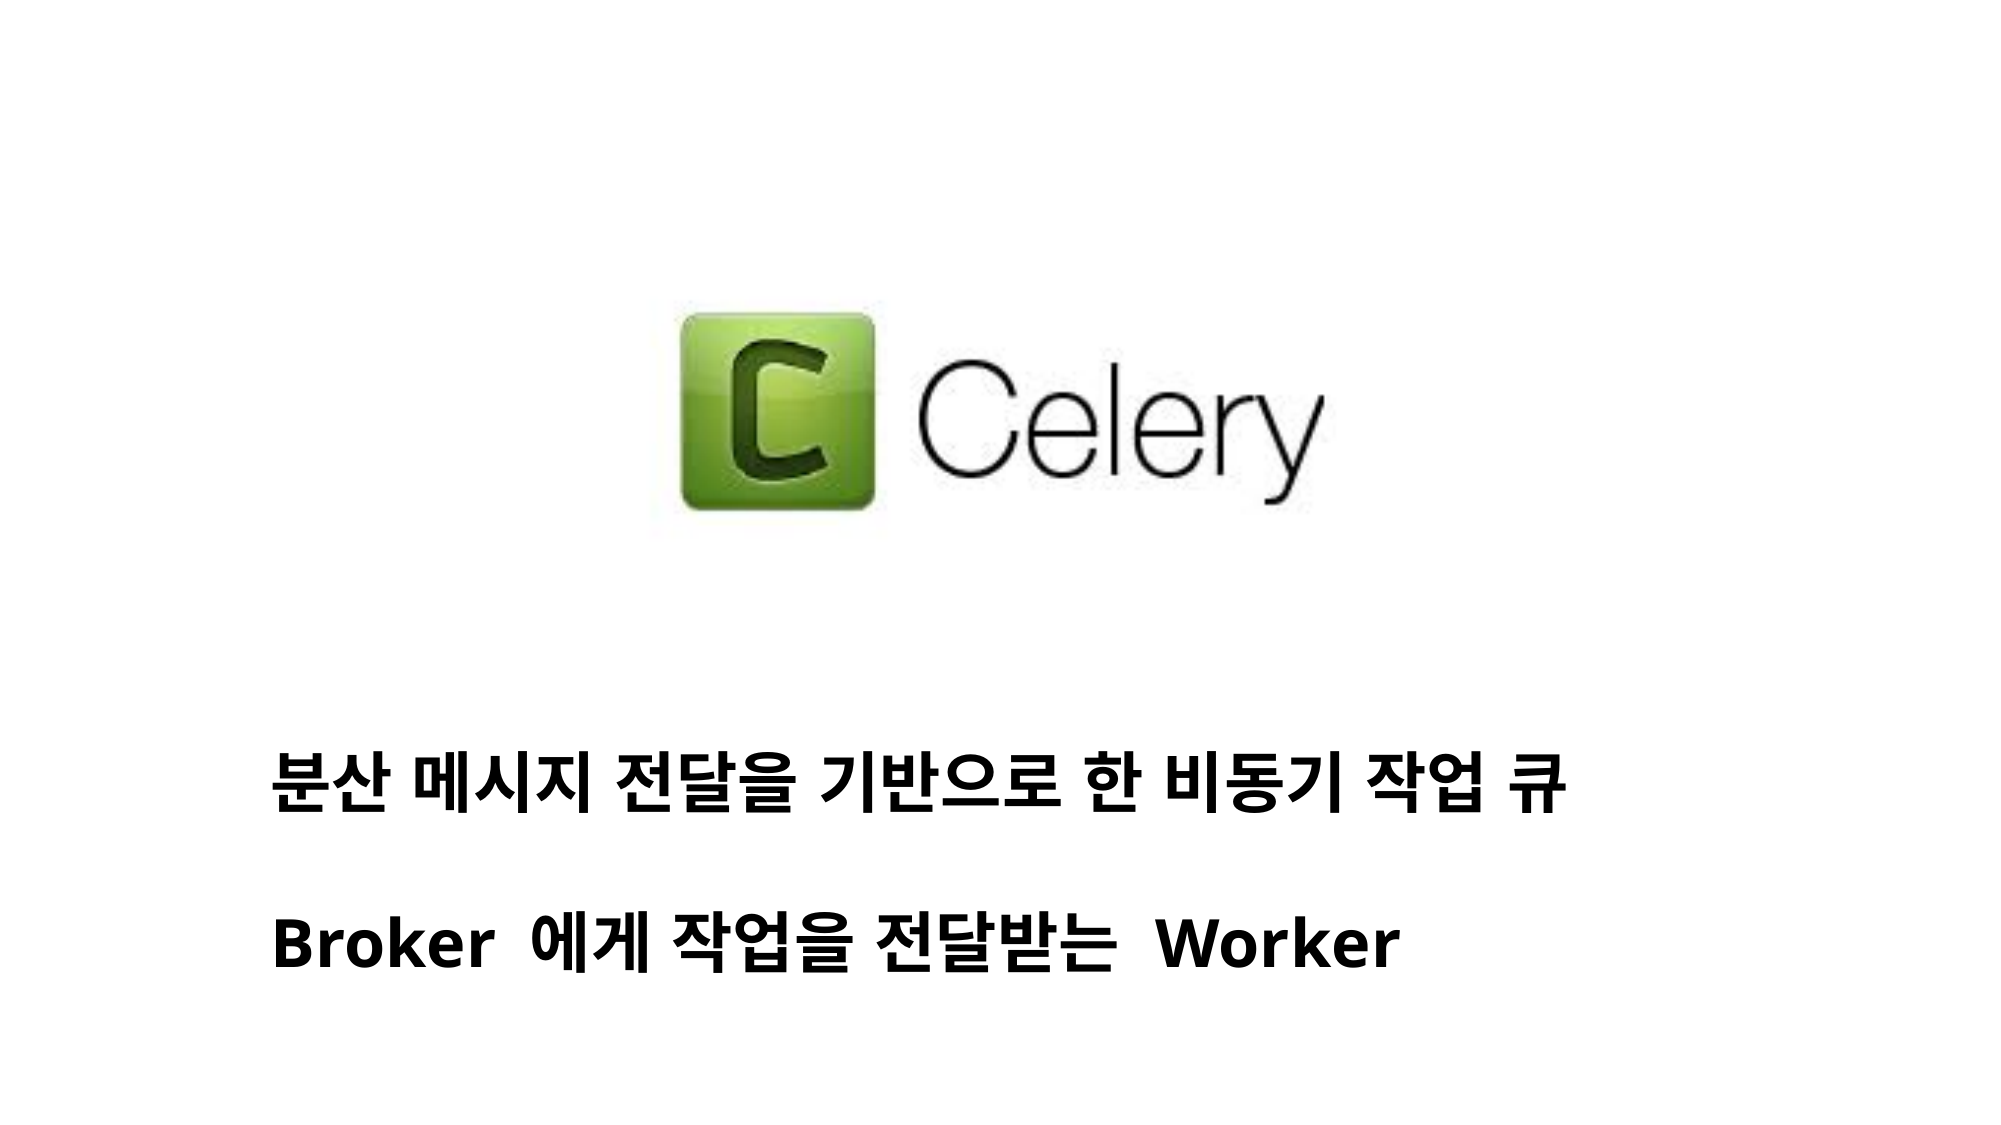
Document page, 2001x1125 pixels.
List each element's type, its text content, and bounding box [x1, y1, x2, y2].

text_box 분산 메시지 전달을 기반으로 한 비동기 작업 큐 Broker 에게 작업을 전달받는 Worker [255, 733, 1745, 989]
picture [557, 207, 1443, 621]
